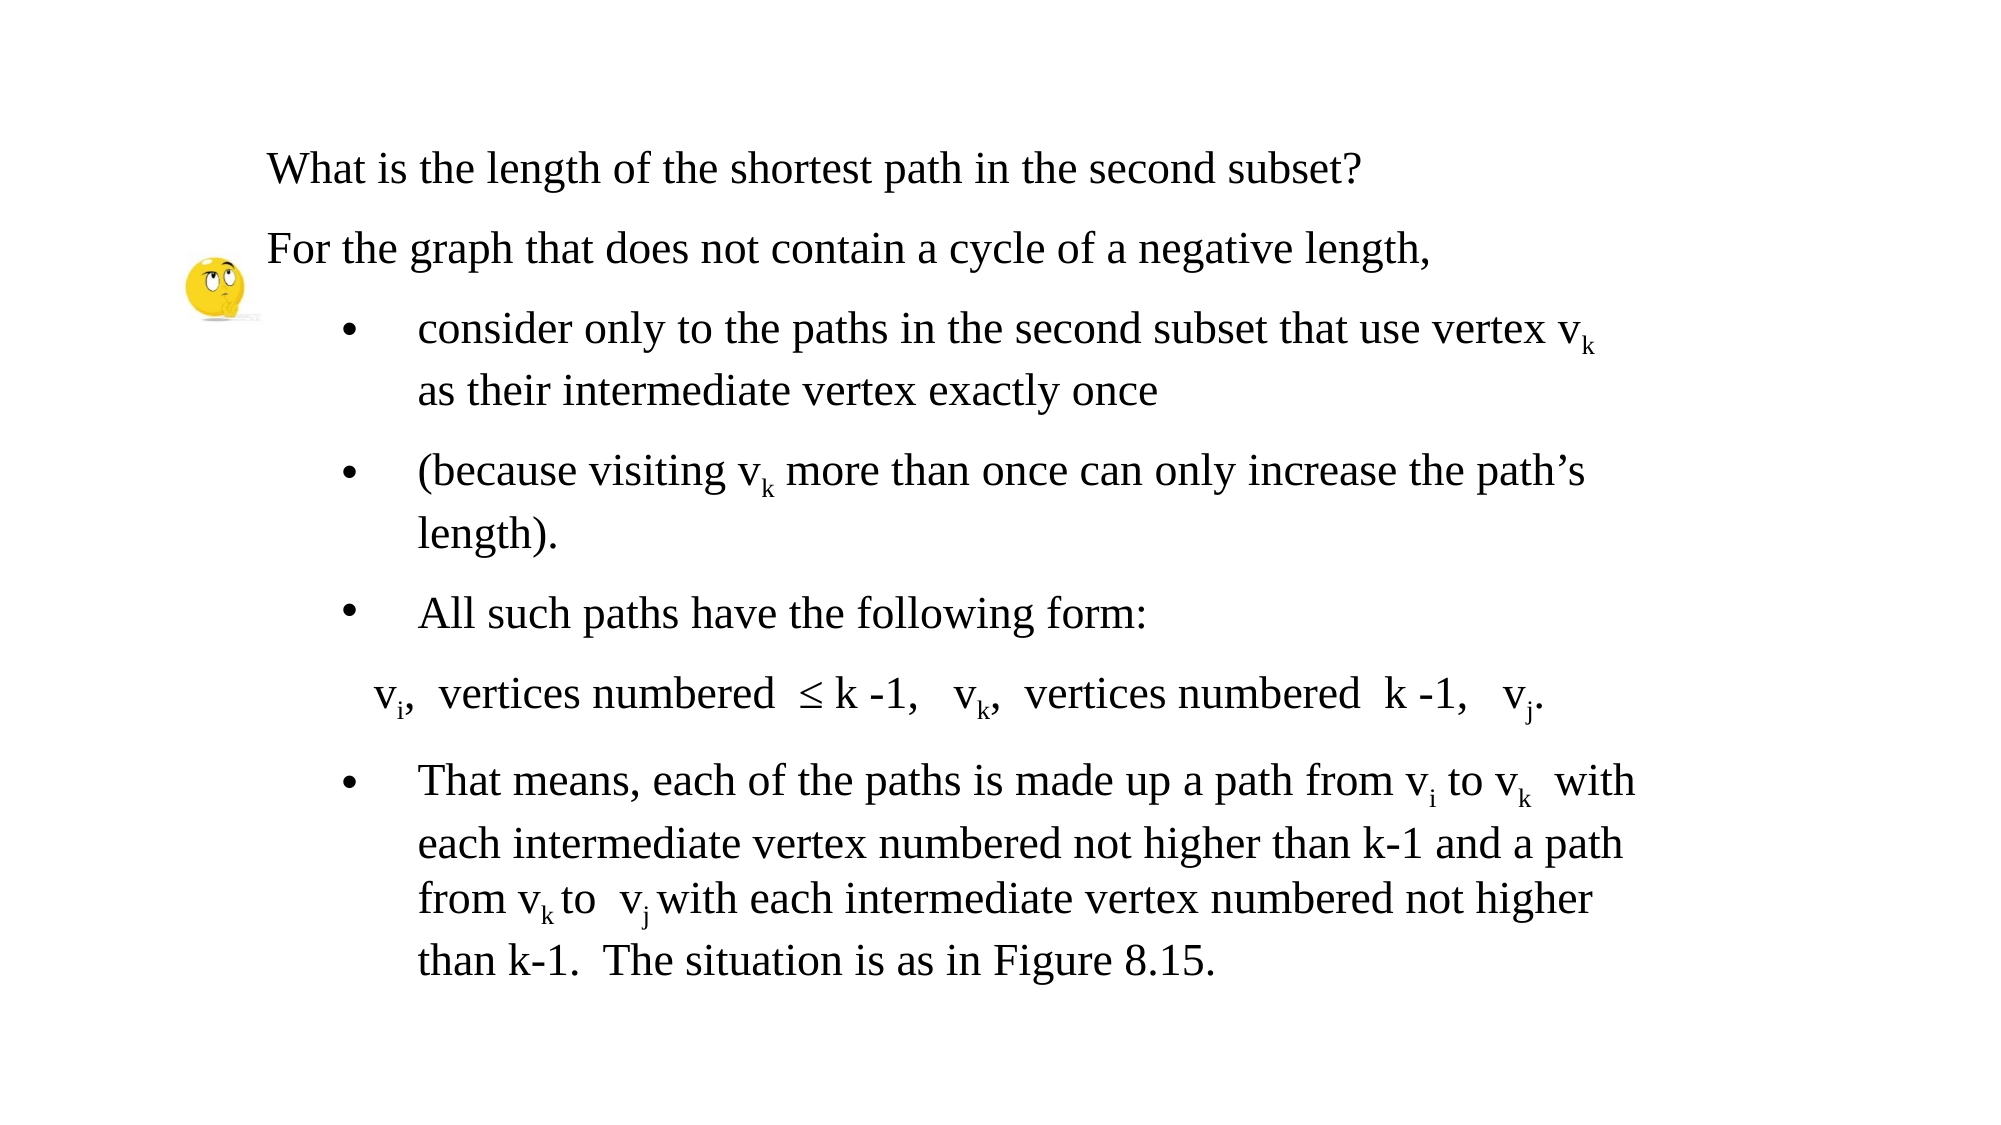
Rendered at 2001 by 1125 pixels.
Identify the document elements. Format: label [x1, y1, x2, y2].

picture [166, 253, 263, 324]
text_box [251, 130, 1668, 993]
